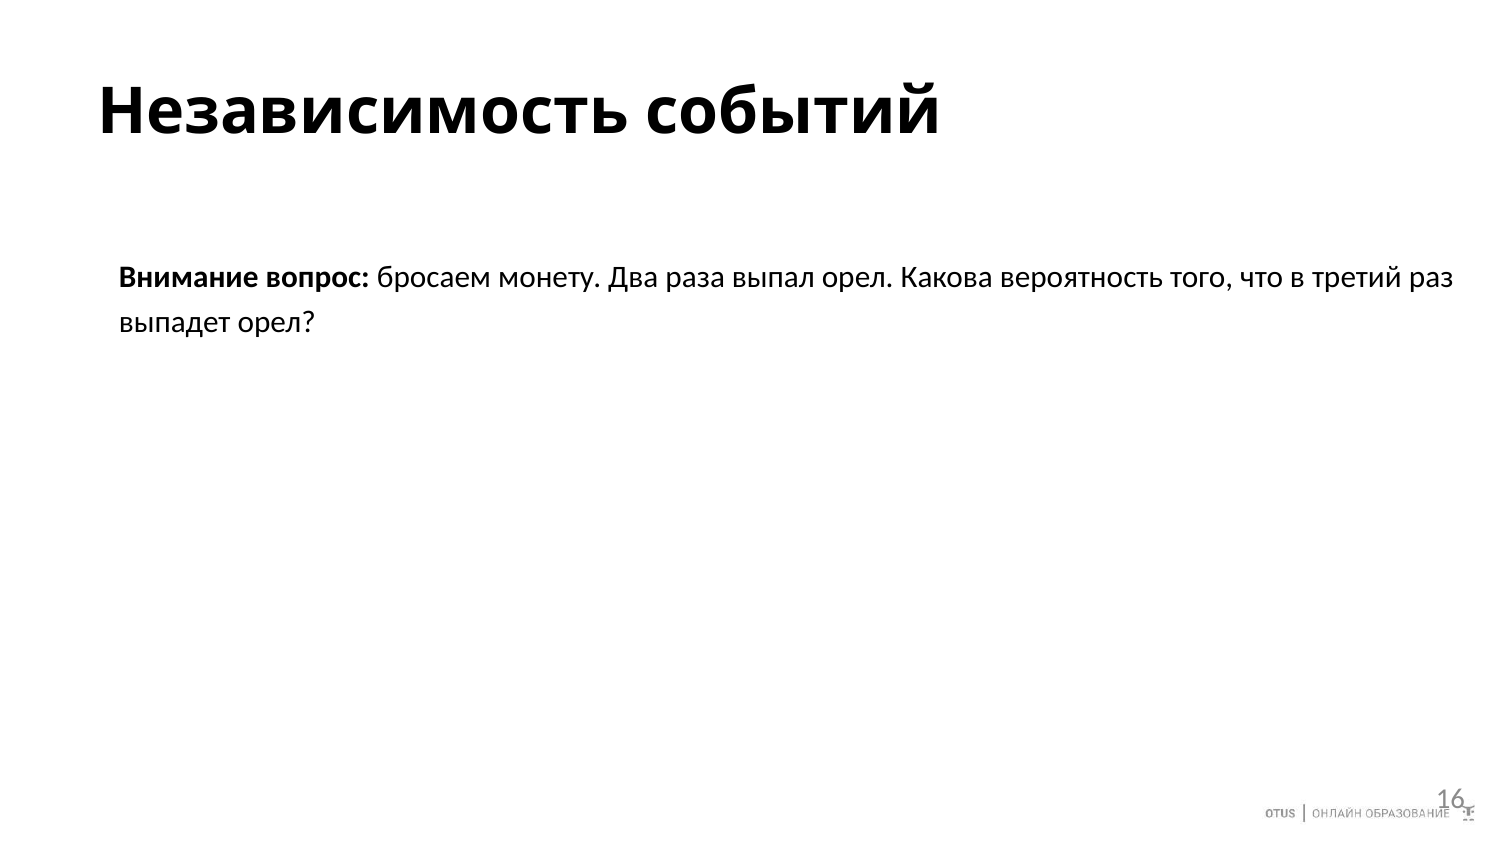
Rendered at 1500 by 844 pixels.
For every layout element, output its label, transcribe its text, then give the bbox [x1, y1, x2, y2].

list Внимание вопрос: бросаем монету. Два раза выпал орел. Какова вероятность того, что в третий раз выпадет орел? [82, 233, 1480, 795]
title Независимость событий [82, 54, 1480, 233]
slide_number 16 [1389, 764, 1480, 830]
picture [1262, 799, 1389, 825]
